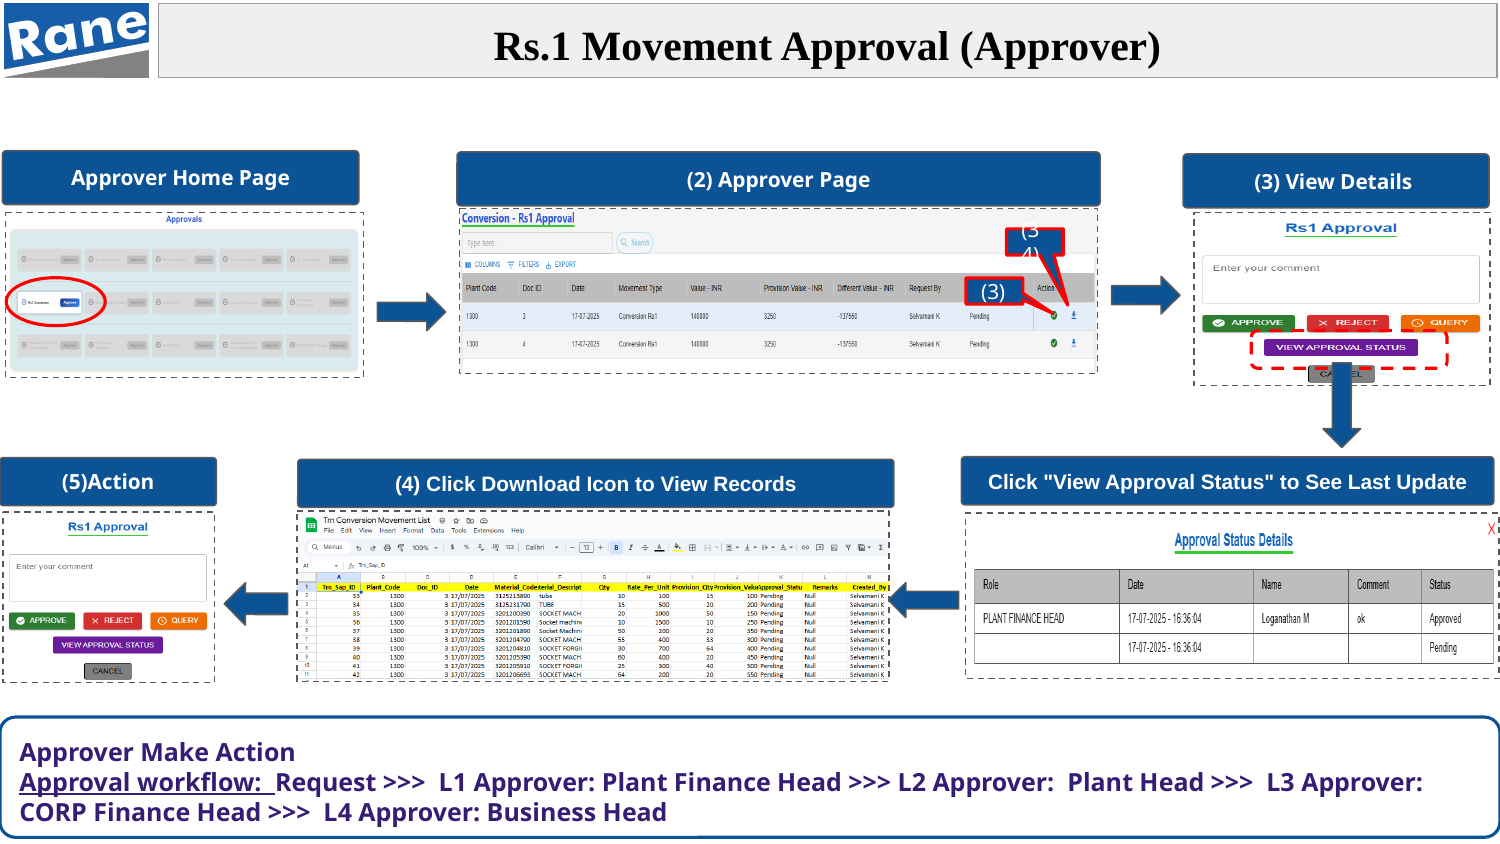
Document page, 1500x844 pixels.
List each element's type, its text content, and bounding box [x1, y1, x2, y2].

text_box Approver Home Page [2, 150, 359, 205]
picture [5, 212, 363, 378]
text_box [224, 582, 288, 626]
text_box (2) Approver Page [456, 151, 1101, 206]
picture [1194, 212, 1490, 385]
text_box Click "View Approval Status" to See Last Update [961, 456, 1494, 505]
text_box [1323, 393, 1361, 448]
text_box [377, 293, 446, 331]
picture [3, 3, 149, 78]
text_box (3) View Details [1183, 153, 1490, 208]
picture [965, 513, 1499, 678]
picture [297, 511, 889, 681]
text_box (5)Action [0, 457, 217, 506]
title Rs.1 Movement Approval (Approver) [158, 3, 1497, 78]
picture [460, 208, 1098, 374]
text_box [1111, 276, 1180, 314]
text_box [893, 582, 959, 618]
text_box (4) Click Download Icon to View Records [297, 459, 894, 508]
picture [3, 512, 215, 682]
text_box Approver Make Action Approval workflow: Request >>> L1 Approver: Plant Finance Head >>> L2 Approver: Plant Head >>> L3 Approver: CORP Finance Head >>> L4 Approver: Business Head [0, 717, 1500, 838]
